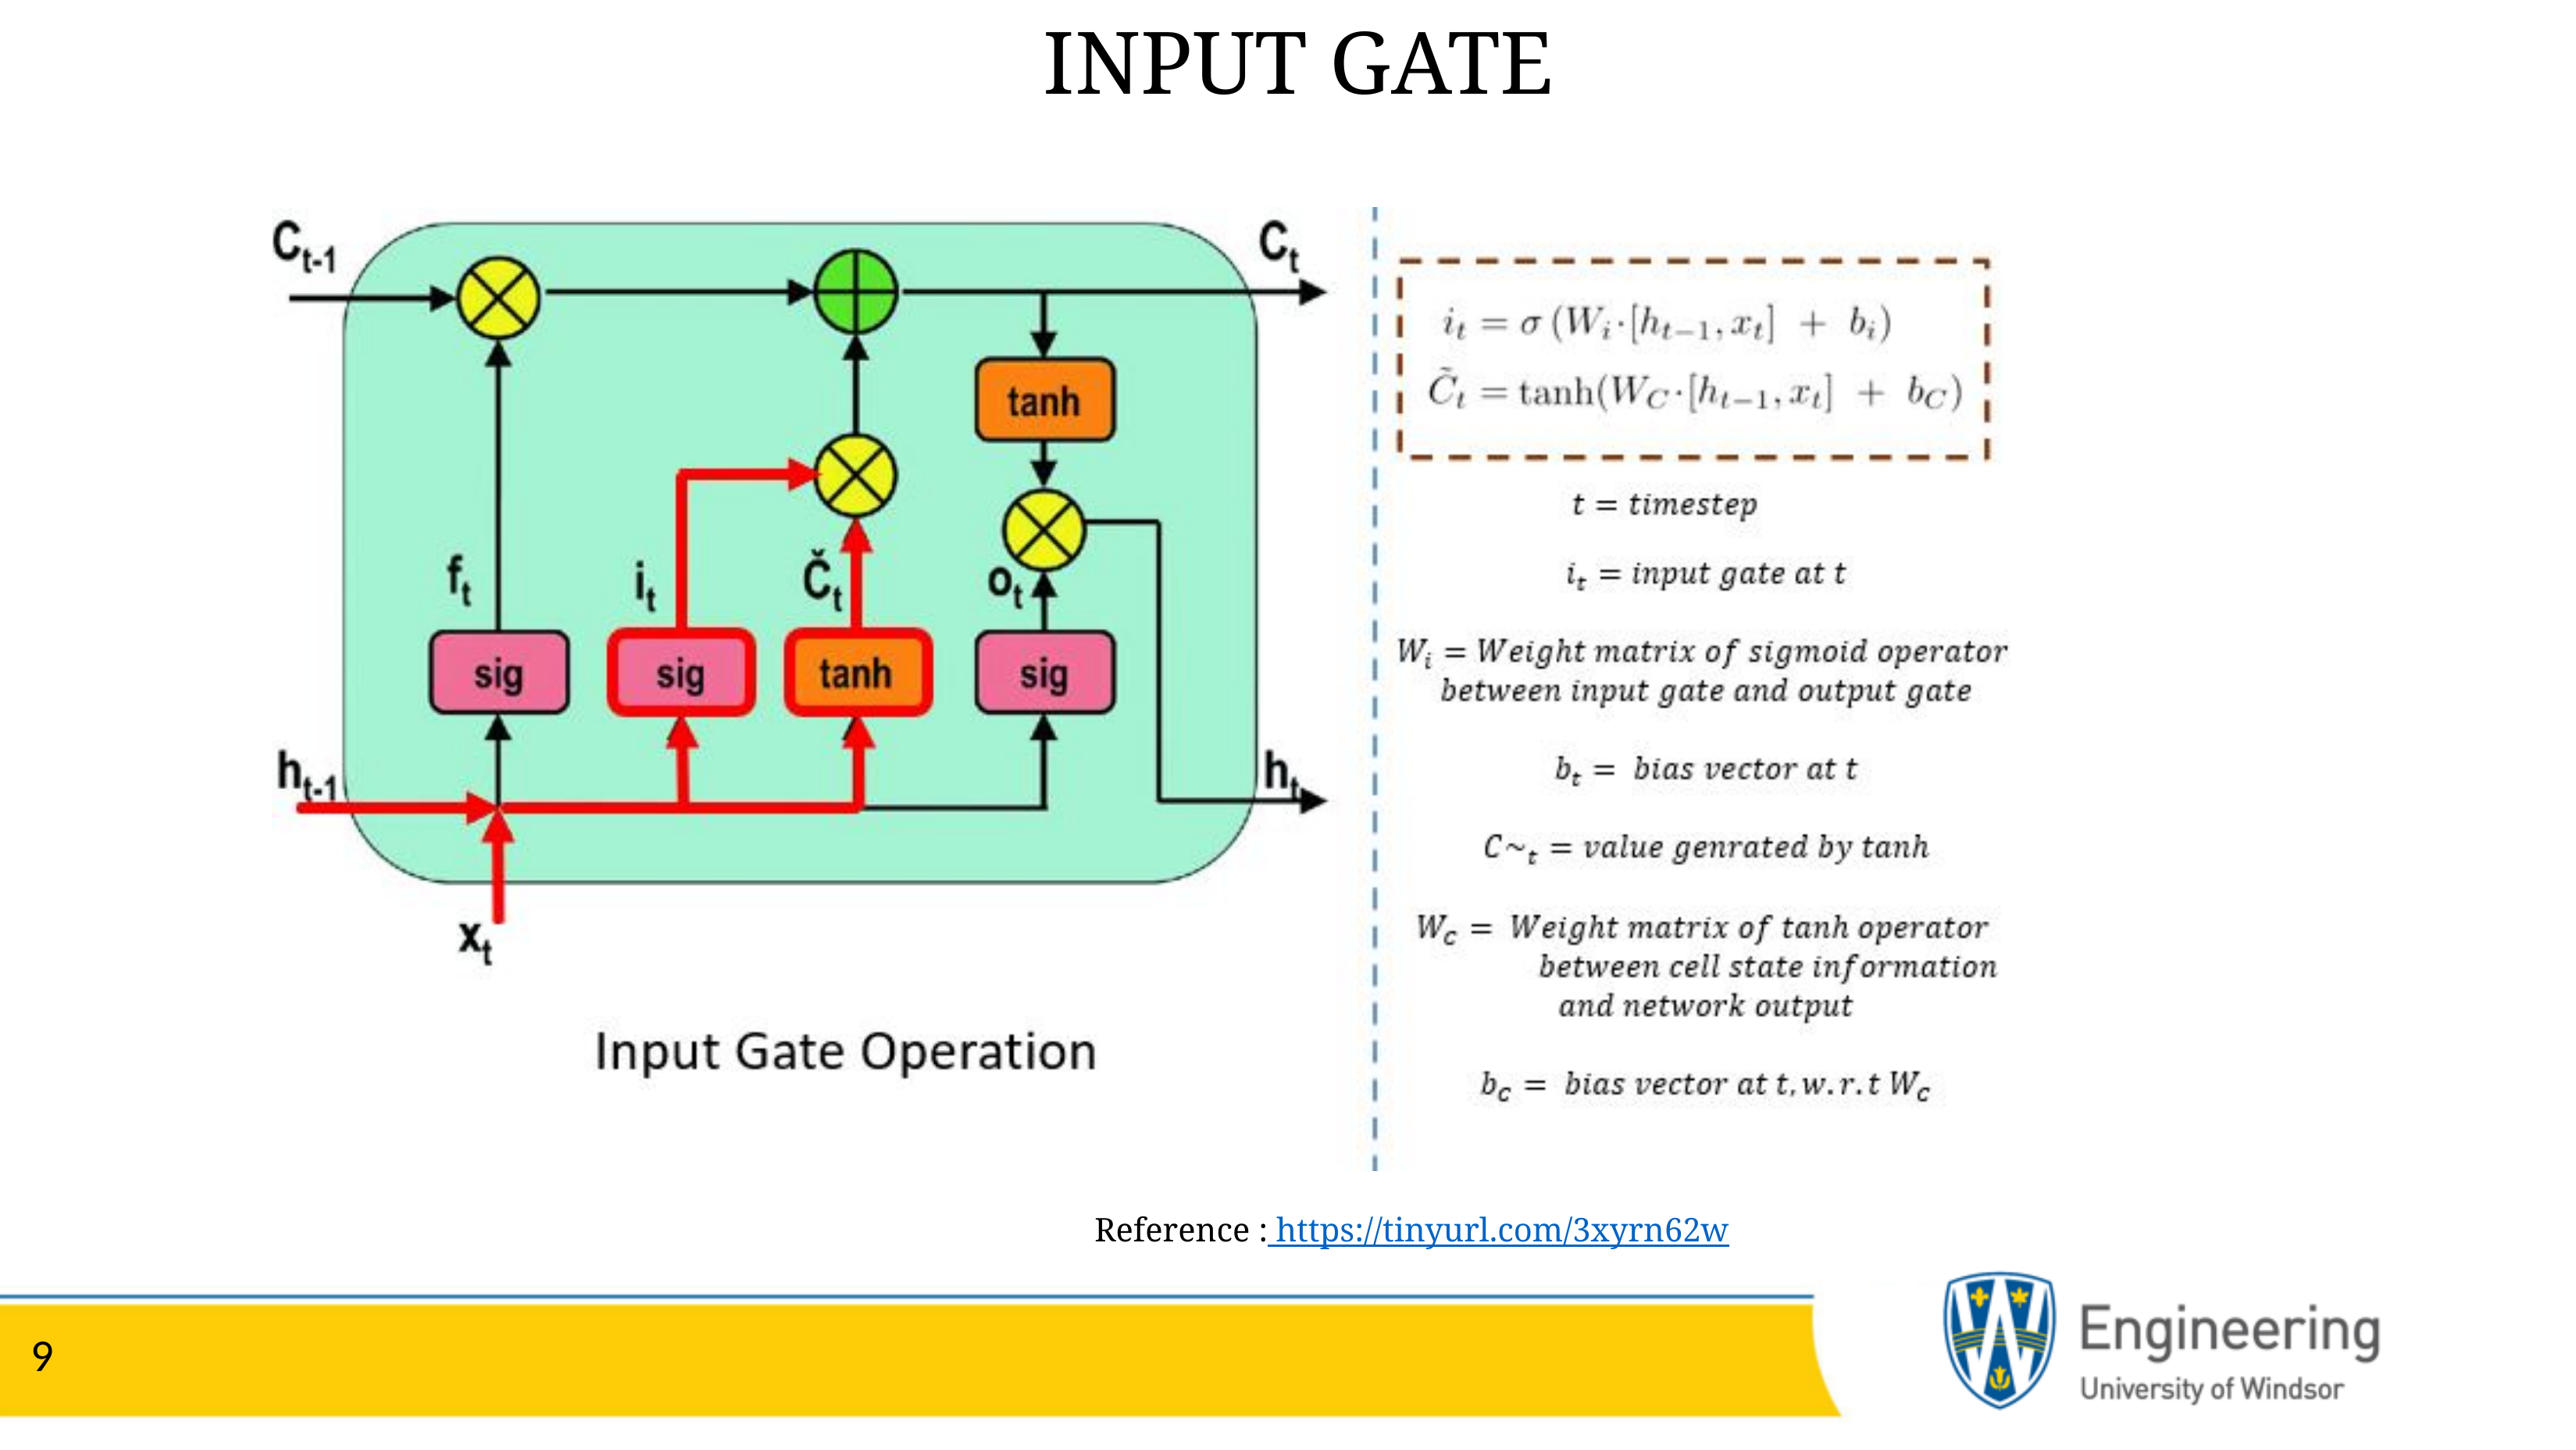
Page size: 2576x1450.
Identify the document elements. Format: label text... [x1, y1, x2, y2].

text_box INPUT GATE [39, 2, 2559, 243]
picture [0, 0, 2576, 1450]
text_box Reference : https://tinyurl.com/3xyrn62w [1083, 1203, 2118, 1260]
text_box 9 [19, 1320, 66, 1387]
